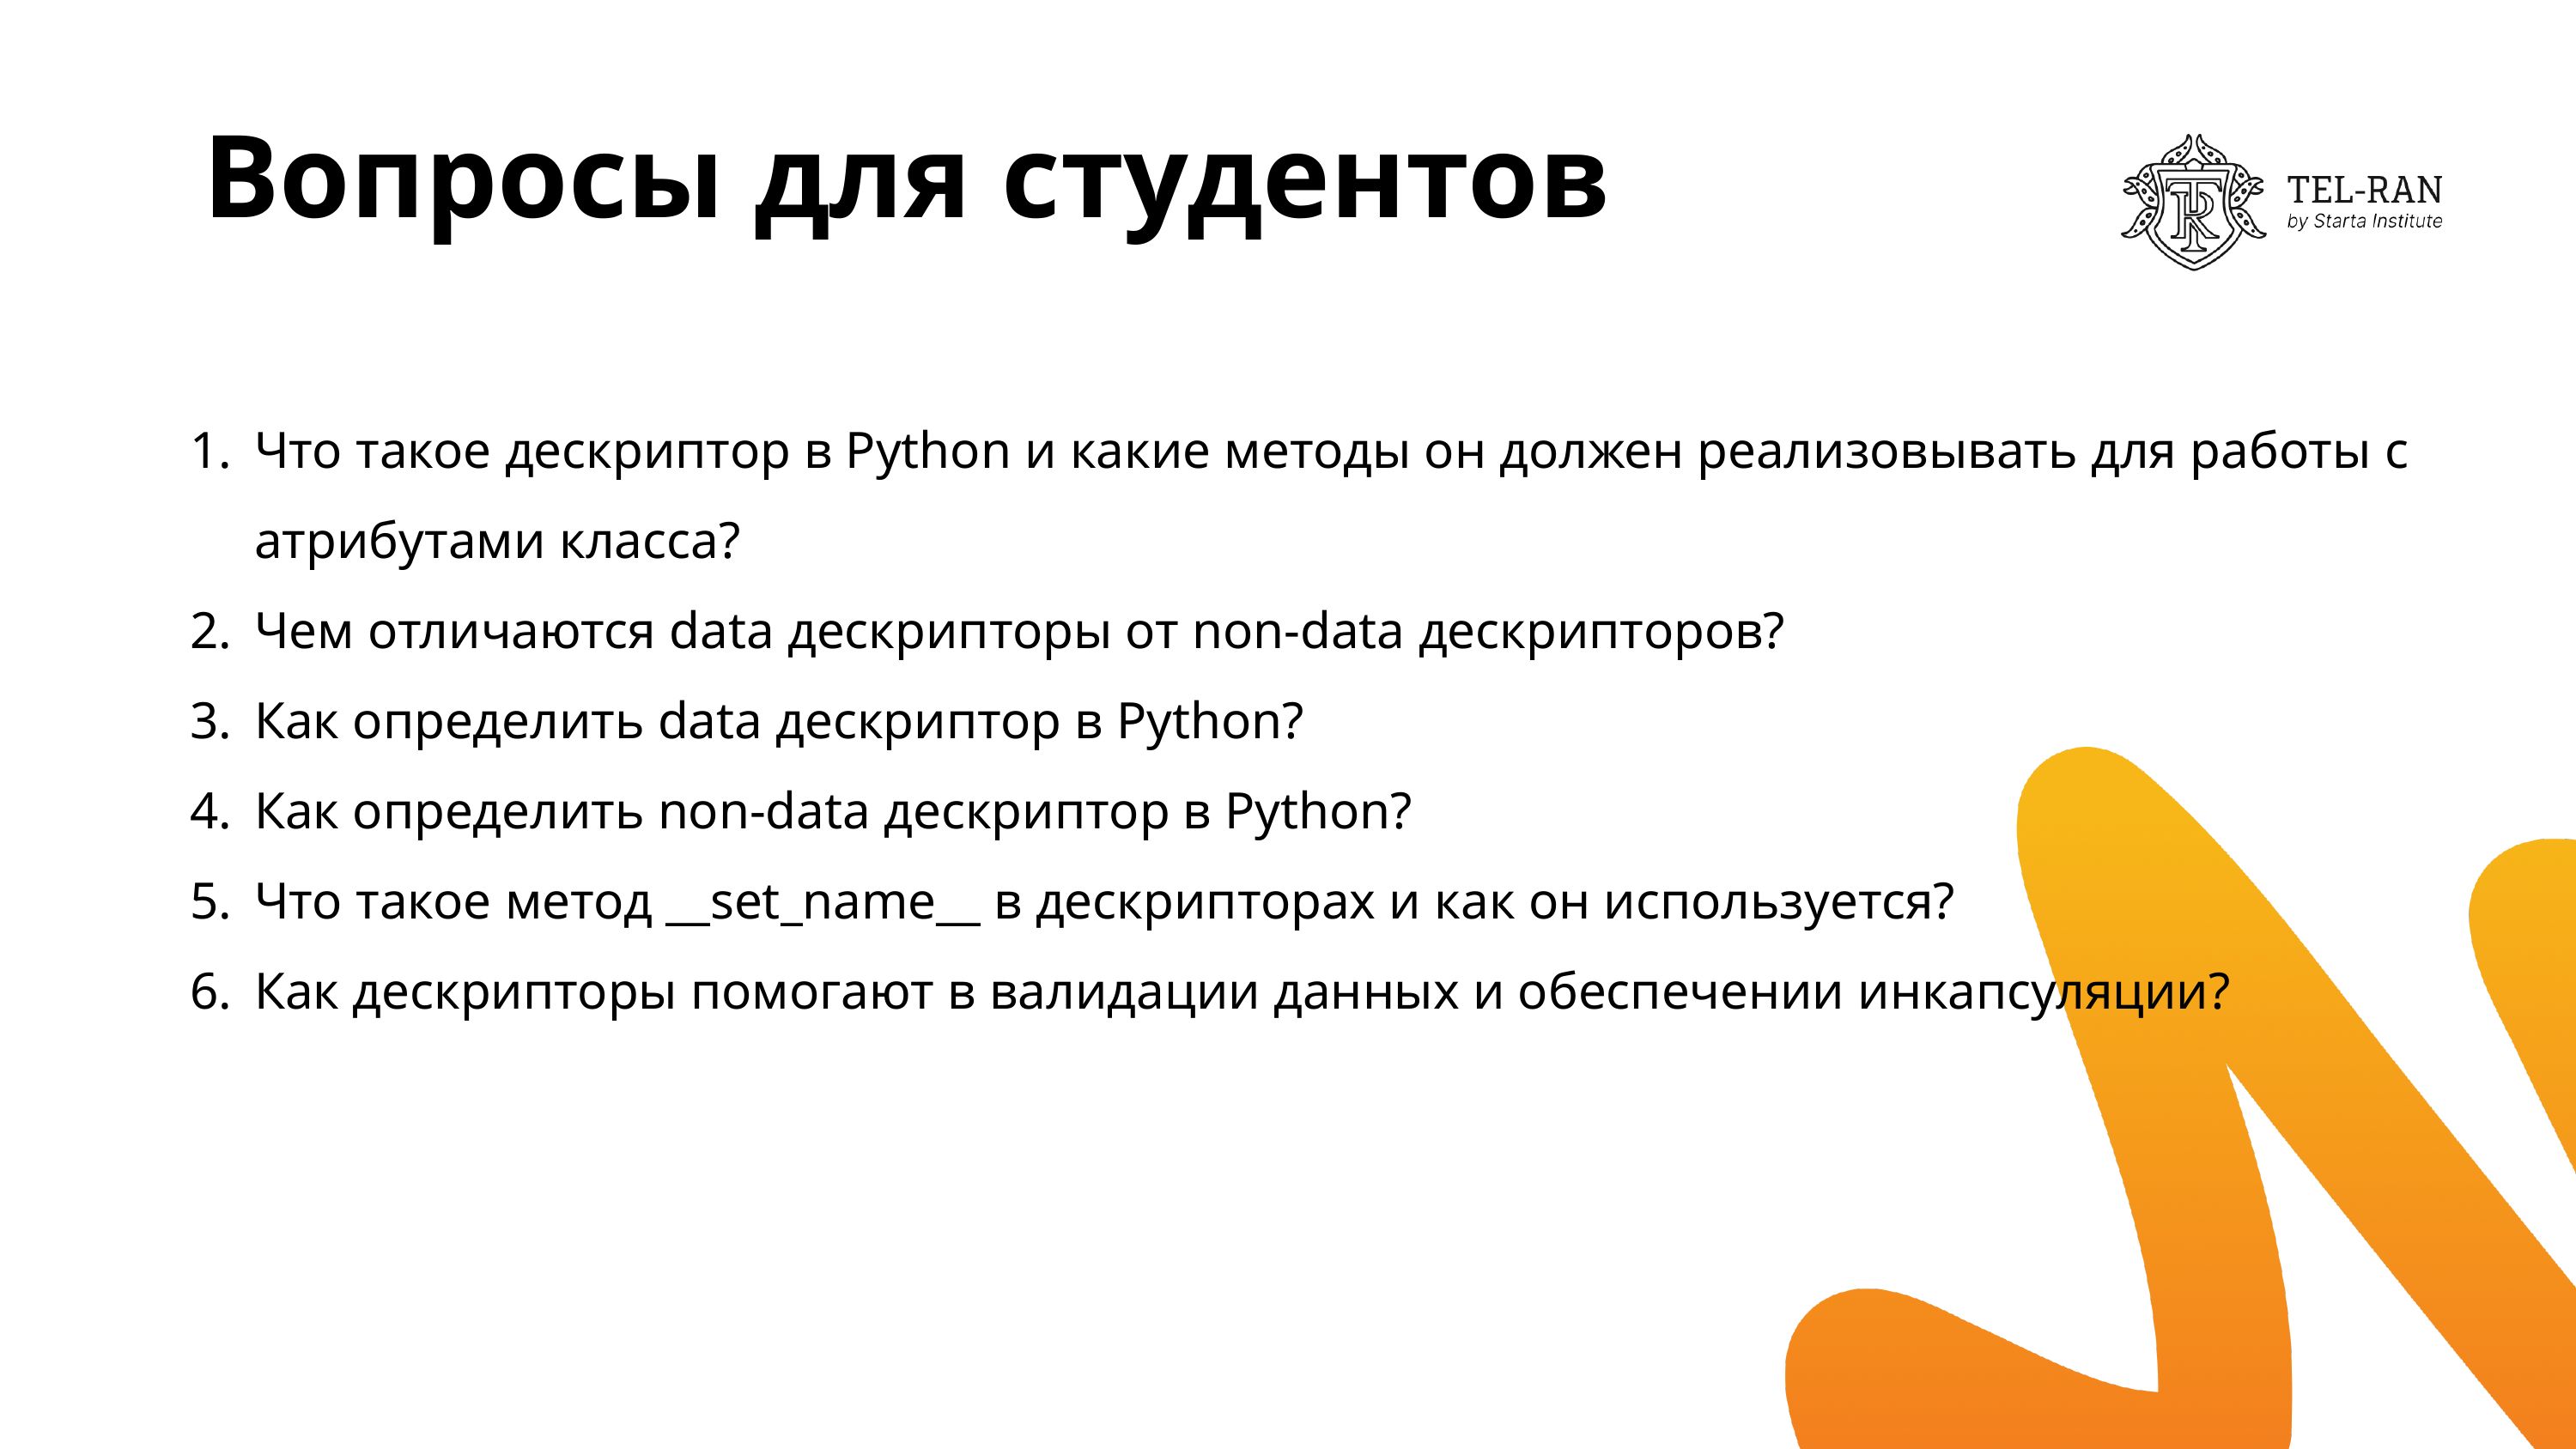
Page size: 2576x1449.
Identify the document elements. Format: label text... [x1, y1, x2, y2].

title Вопросы для студентов [177, 76, 2107, 358]
picture [1620, 747, 2576, 1449]
text_box Что такое дескриптор в Python и какие методы он должен реализовывать для работы с атрибутами класса? Чем отличаются data дескрипторы от non-data дескрипторов? Как определить data дескриптор в Python? Как определить non-data дескриптор в Python? Что такое метод __set_name__ в дескрипторах и как он используется? Как дескрипторы помогают в валидации данных и обеспечении инкапсуляции? [177, 382, 2485, 1026]
picture [2121, 134, 2442, 271]
